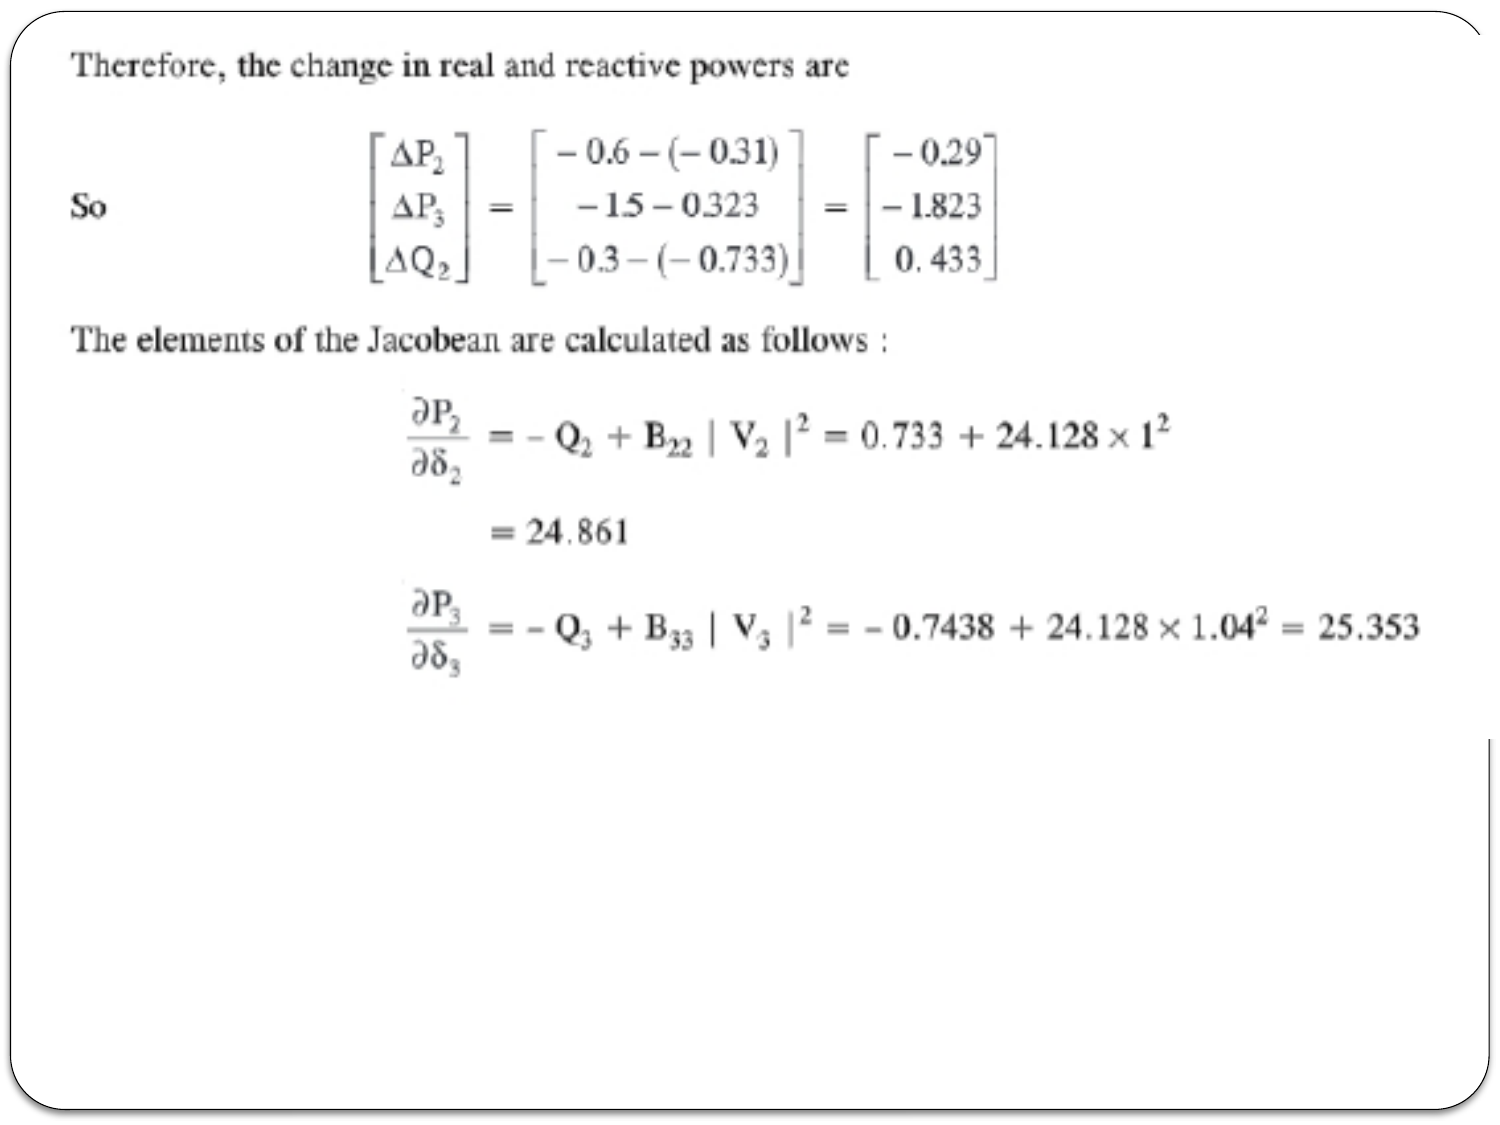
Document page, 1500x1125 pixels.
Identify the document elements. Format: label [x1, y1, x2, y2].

picture [34, 34, 1500, 739]
